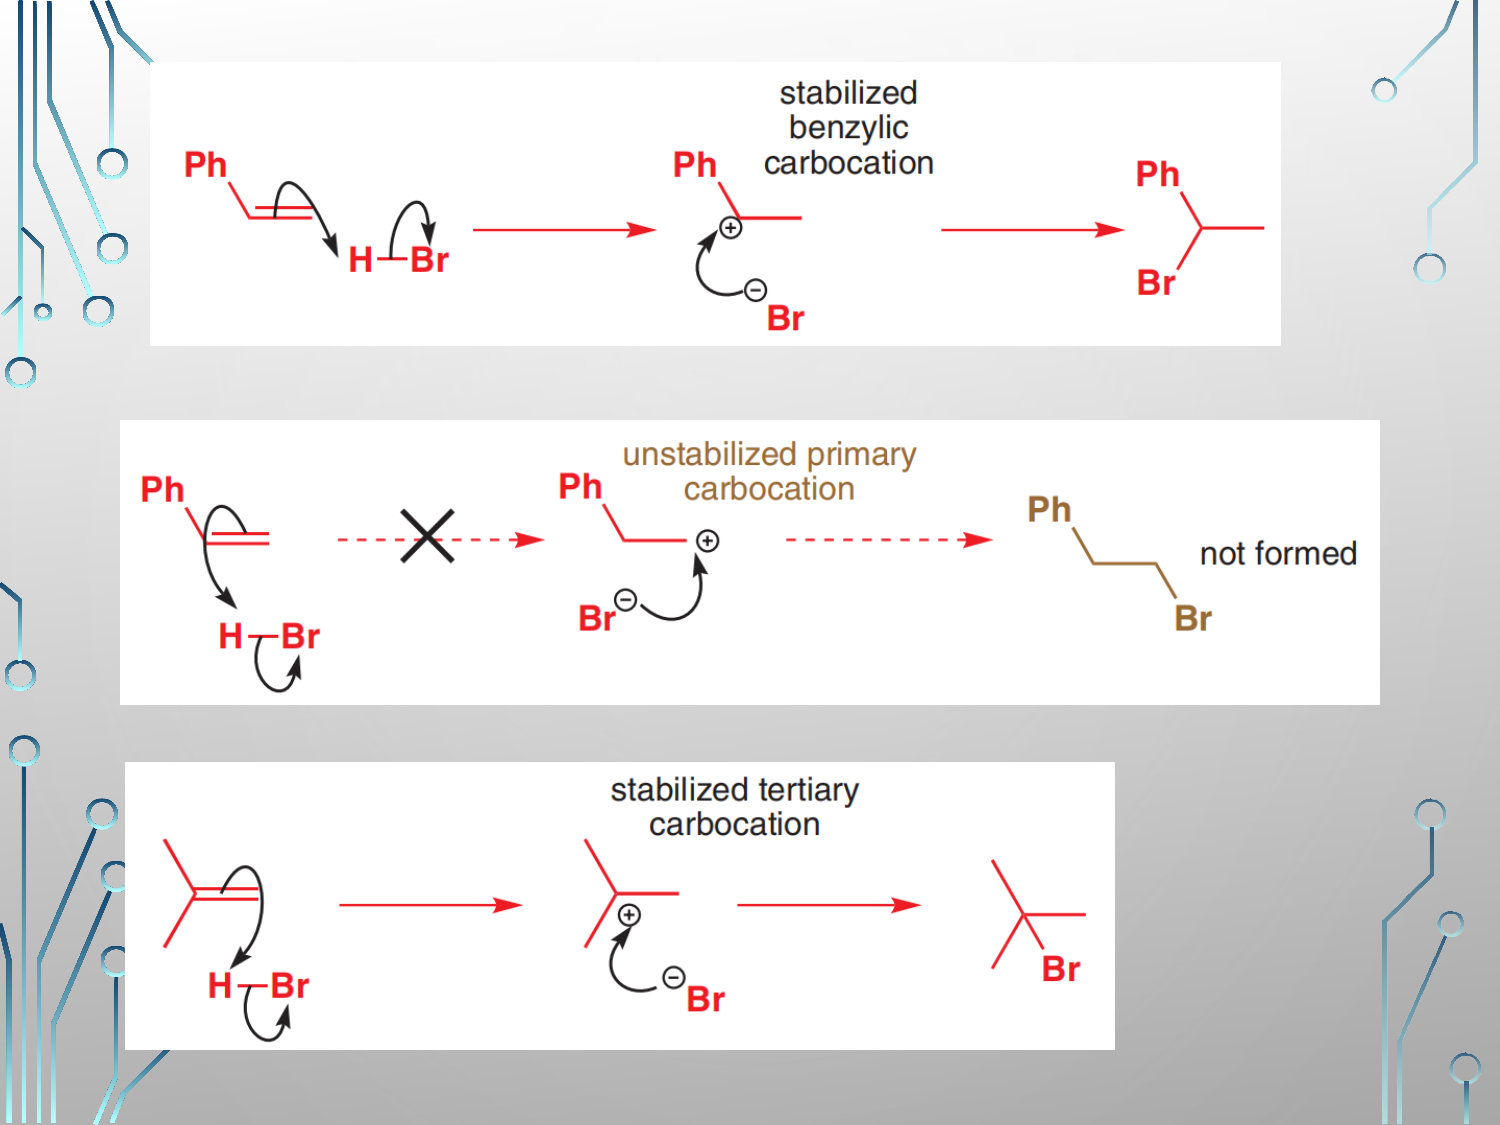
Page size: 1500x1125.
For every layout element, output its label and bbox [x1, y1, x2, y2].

picture [120, 420, 1380, 705]
picture [149, 62, 1281, 346]
picture [124, 762, 1115, 1051]
